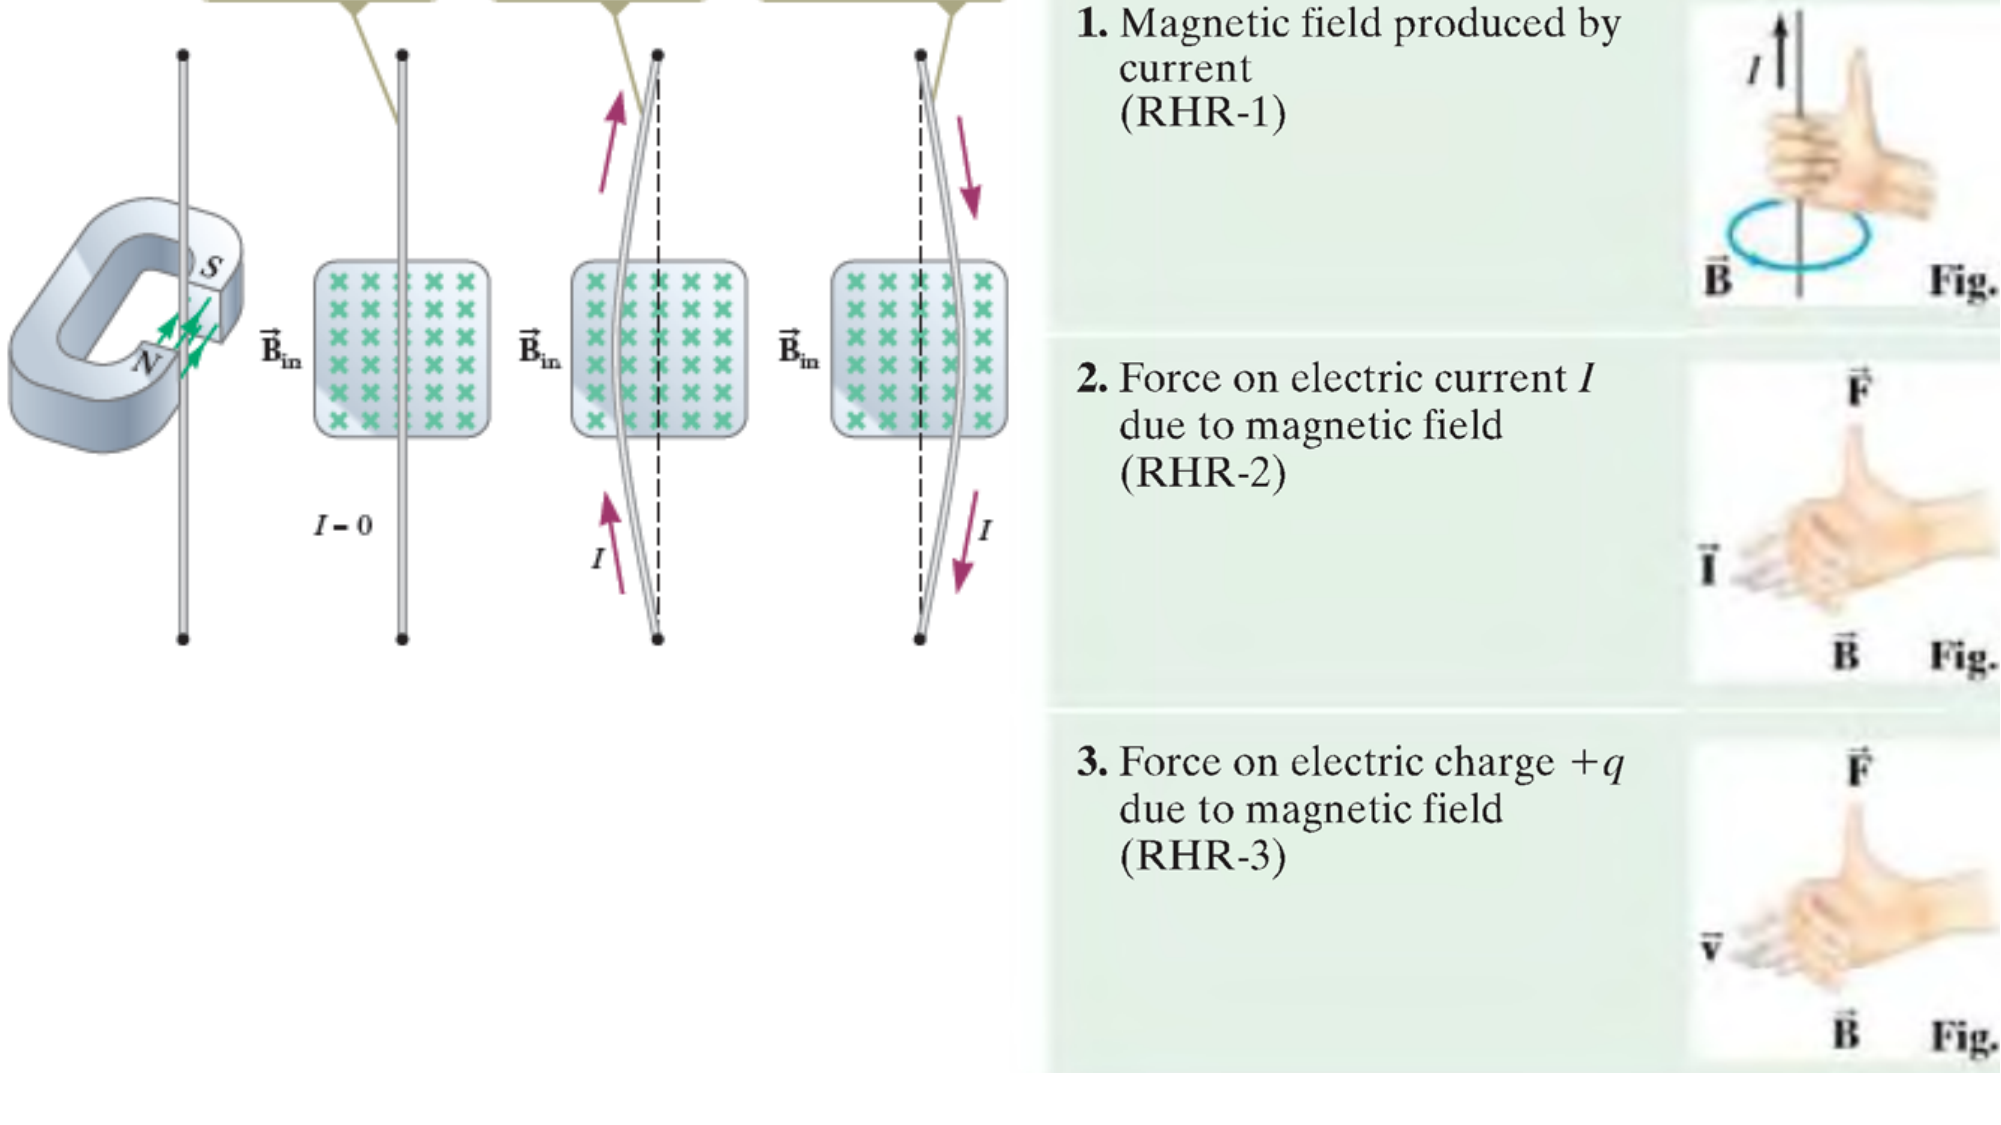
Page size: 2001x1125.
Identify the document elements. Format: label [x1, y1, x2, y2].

list [0, 0, 1009, 656]
picture [1009, 0, 2000, 1073]
